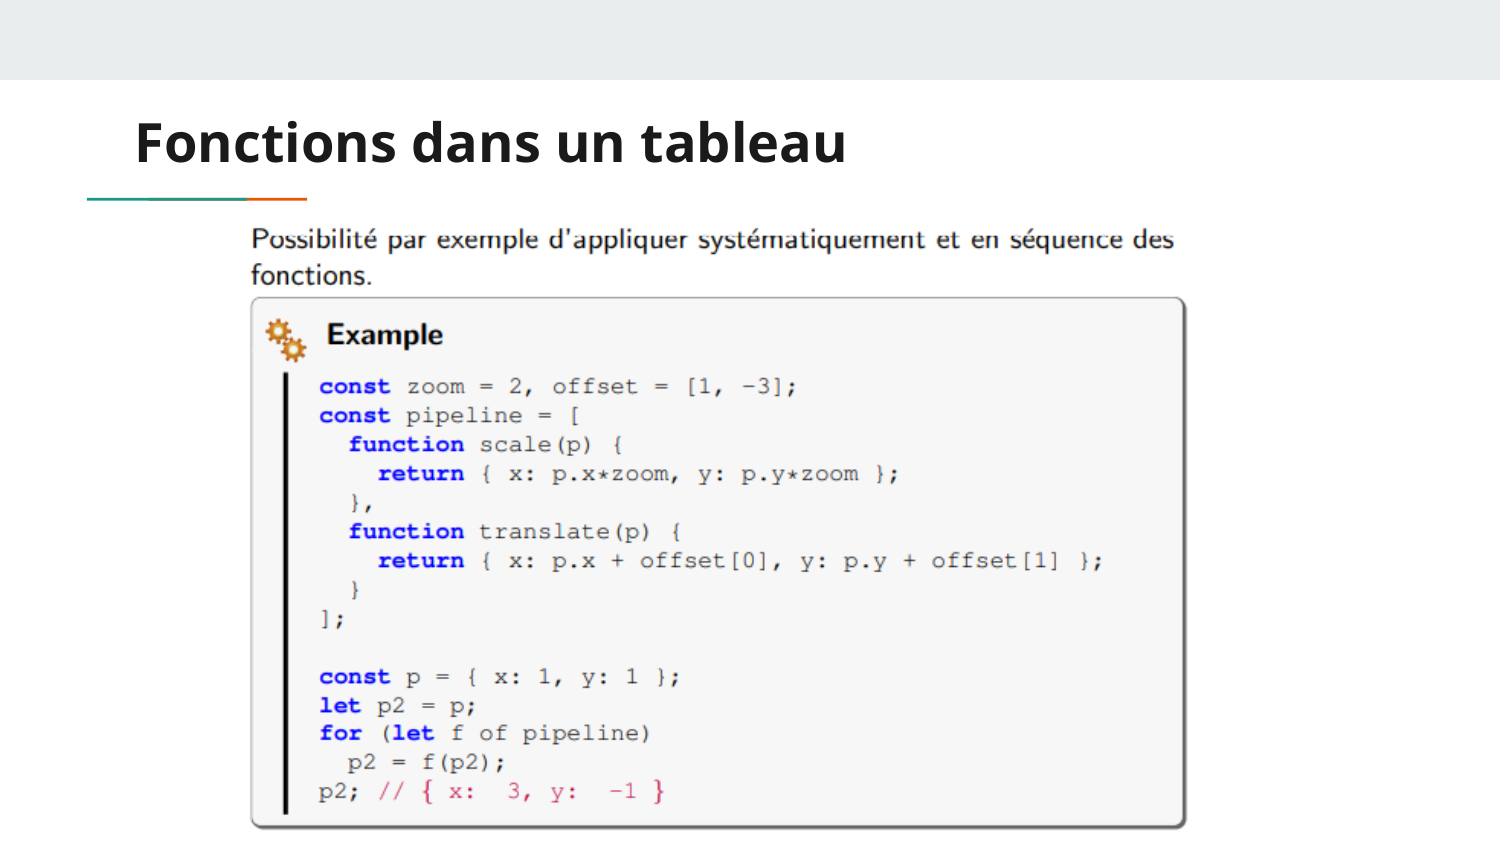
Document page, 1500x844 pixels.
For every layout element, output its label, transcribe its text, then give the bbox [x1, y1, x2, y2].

picture [229, 204, 1222, 844]
title Fonctions dans un tableau [119, 92, 1381, 181]
